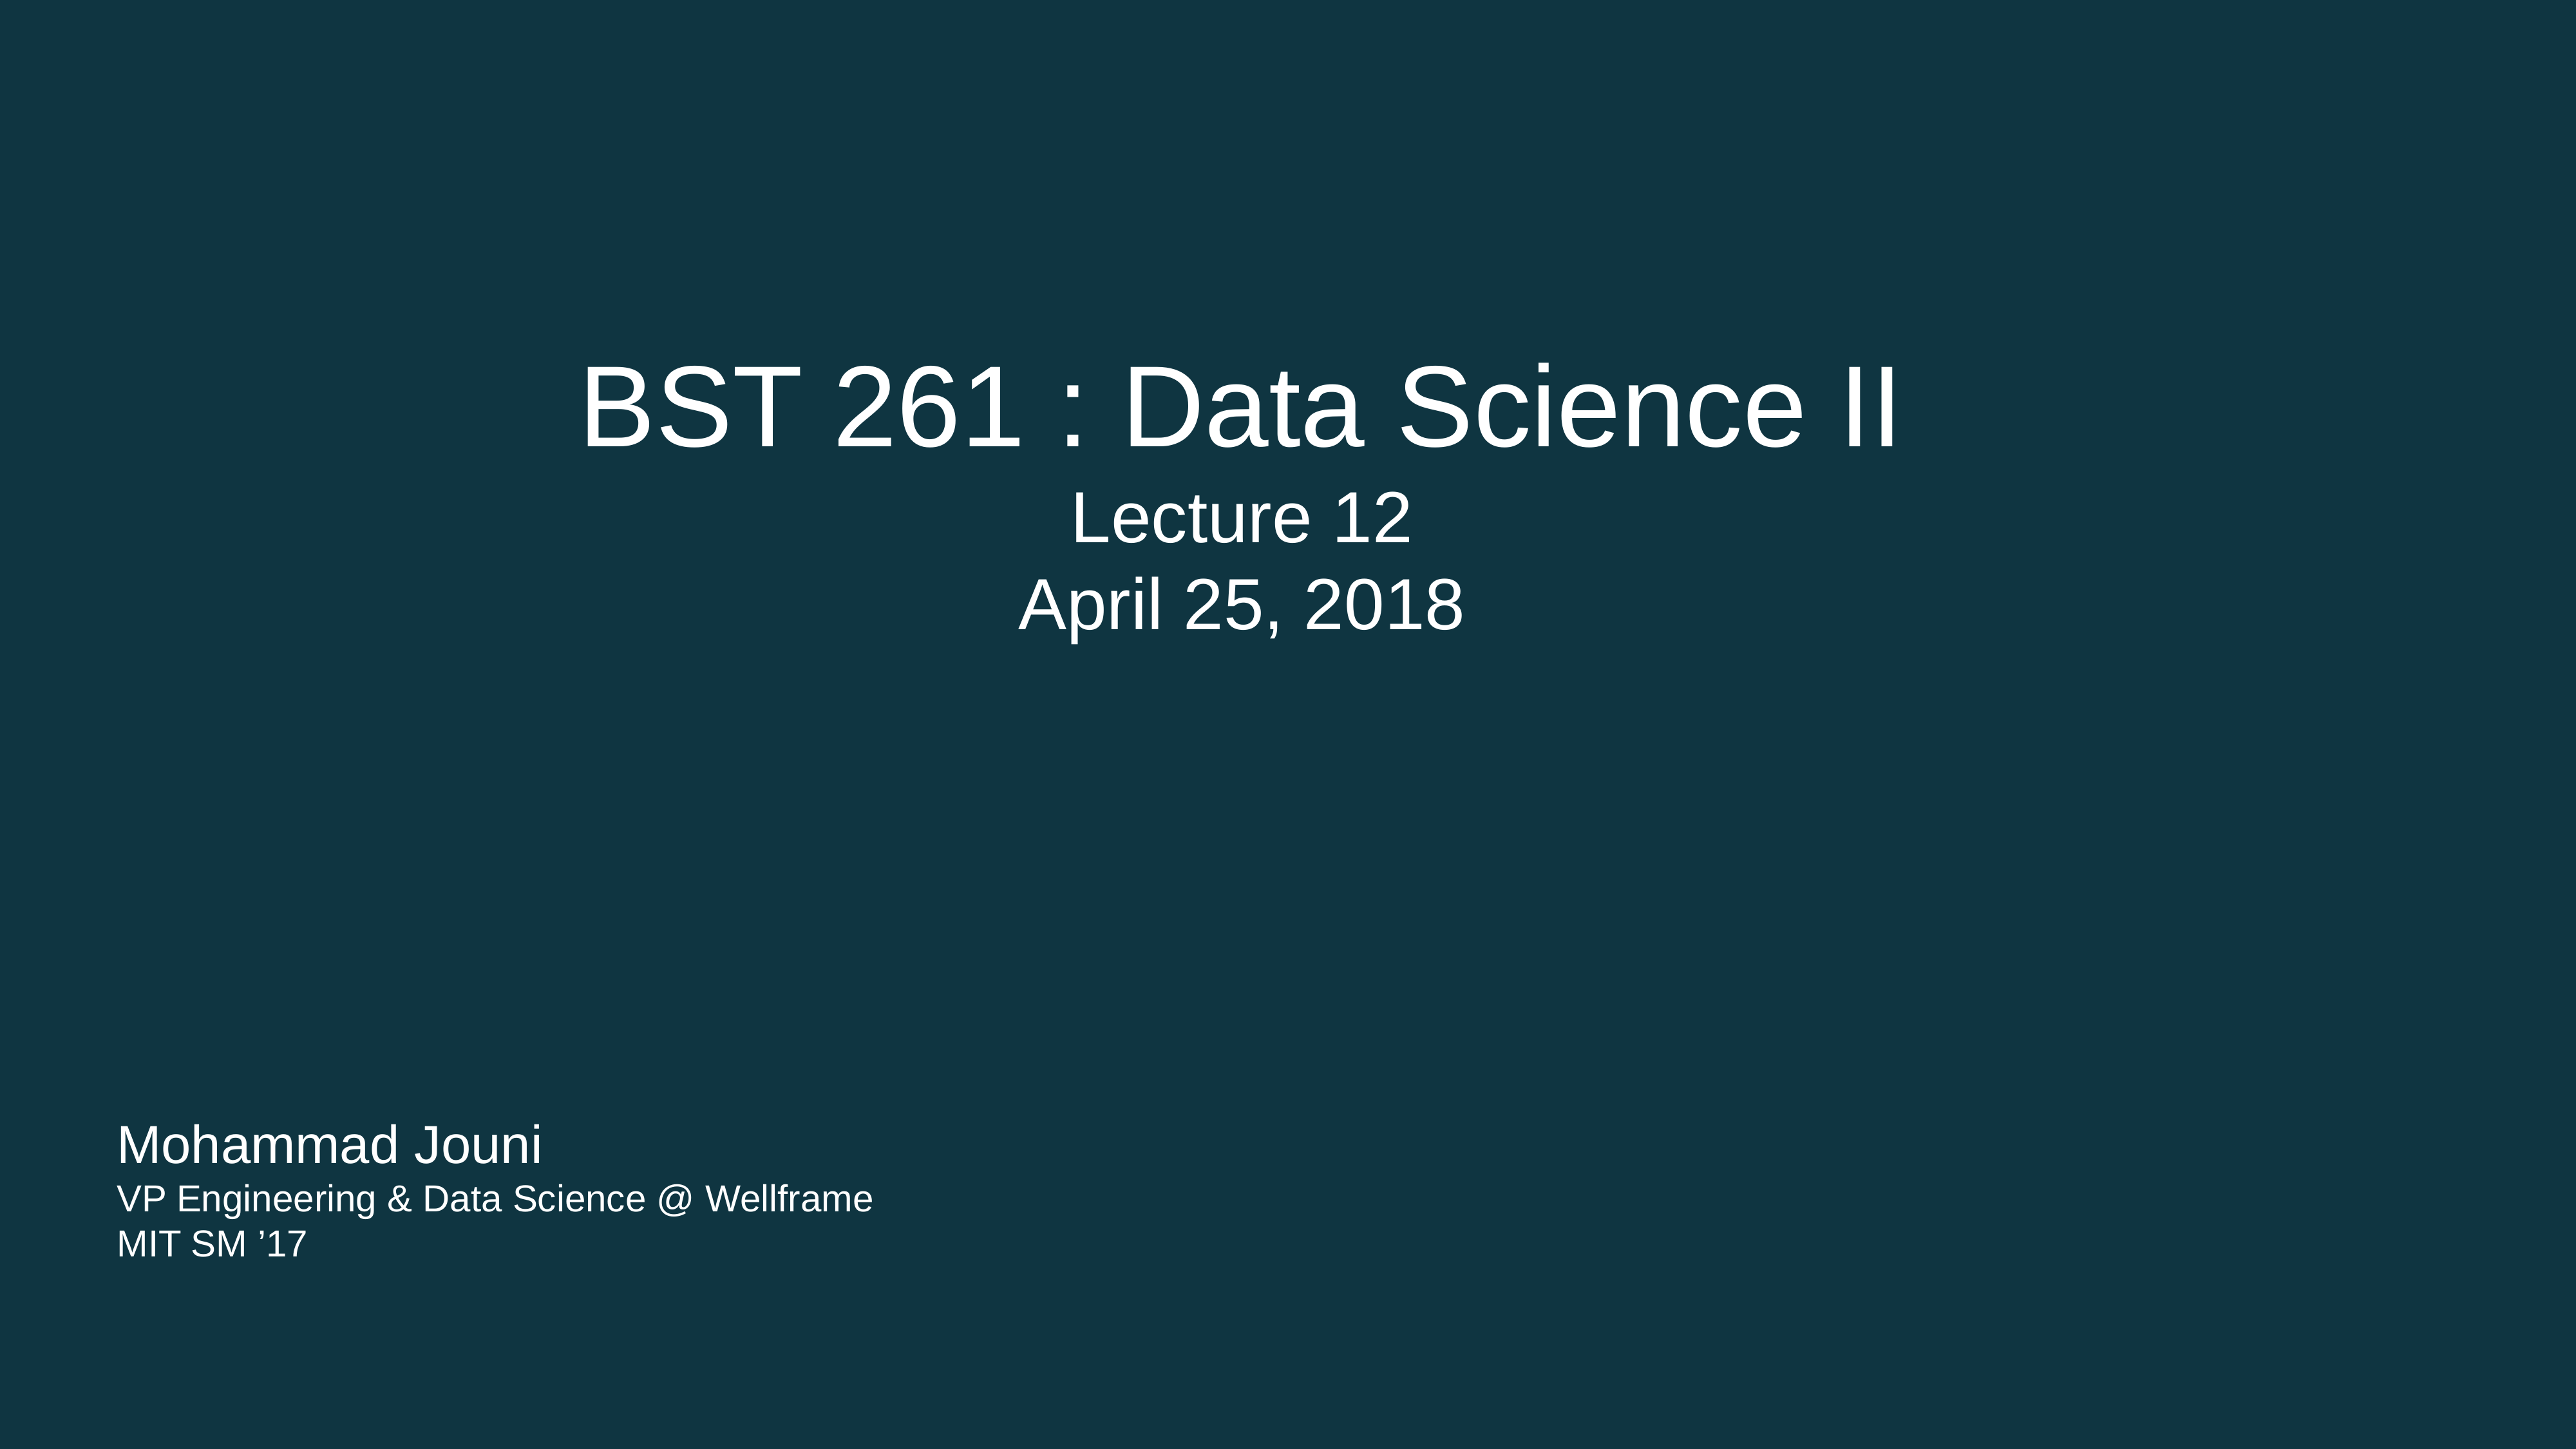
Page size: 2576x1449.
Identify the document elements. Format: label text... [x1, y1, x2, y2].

list BST 261 : Data Science II Lecture 12 April 25, 2018 [302, 326, 2182, 699]
text_box Mohammad Jouni VP Engineering & Data Science @ Wellframe MIT SM ’17 [111, 1105, 1991, 1449]
